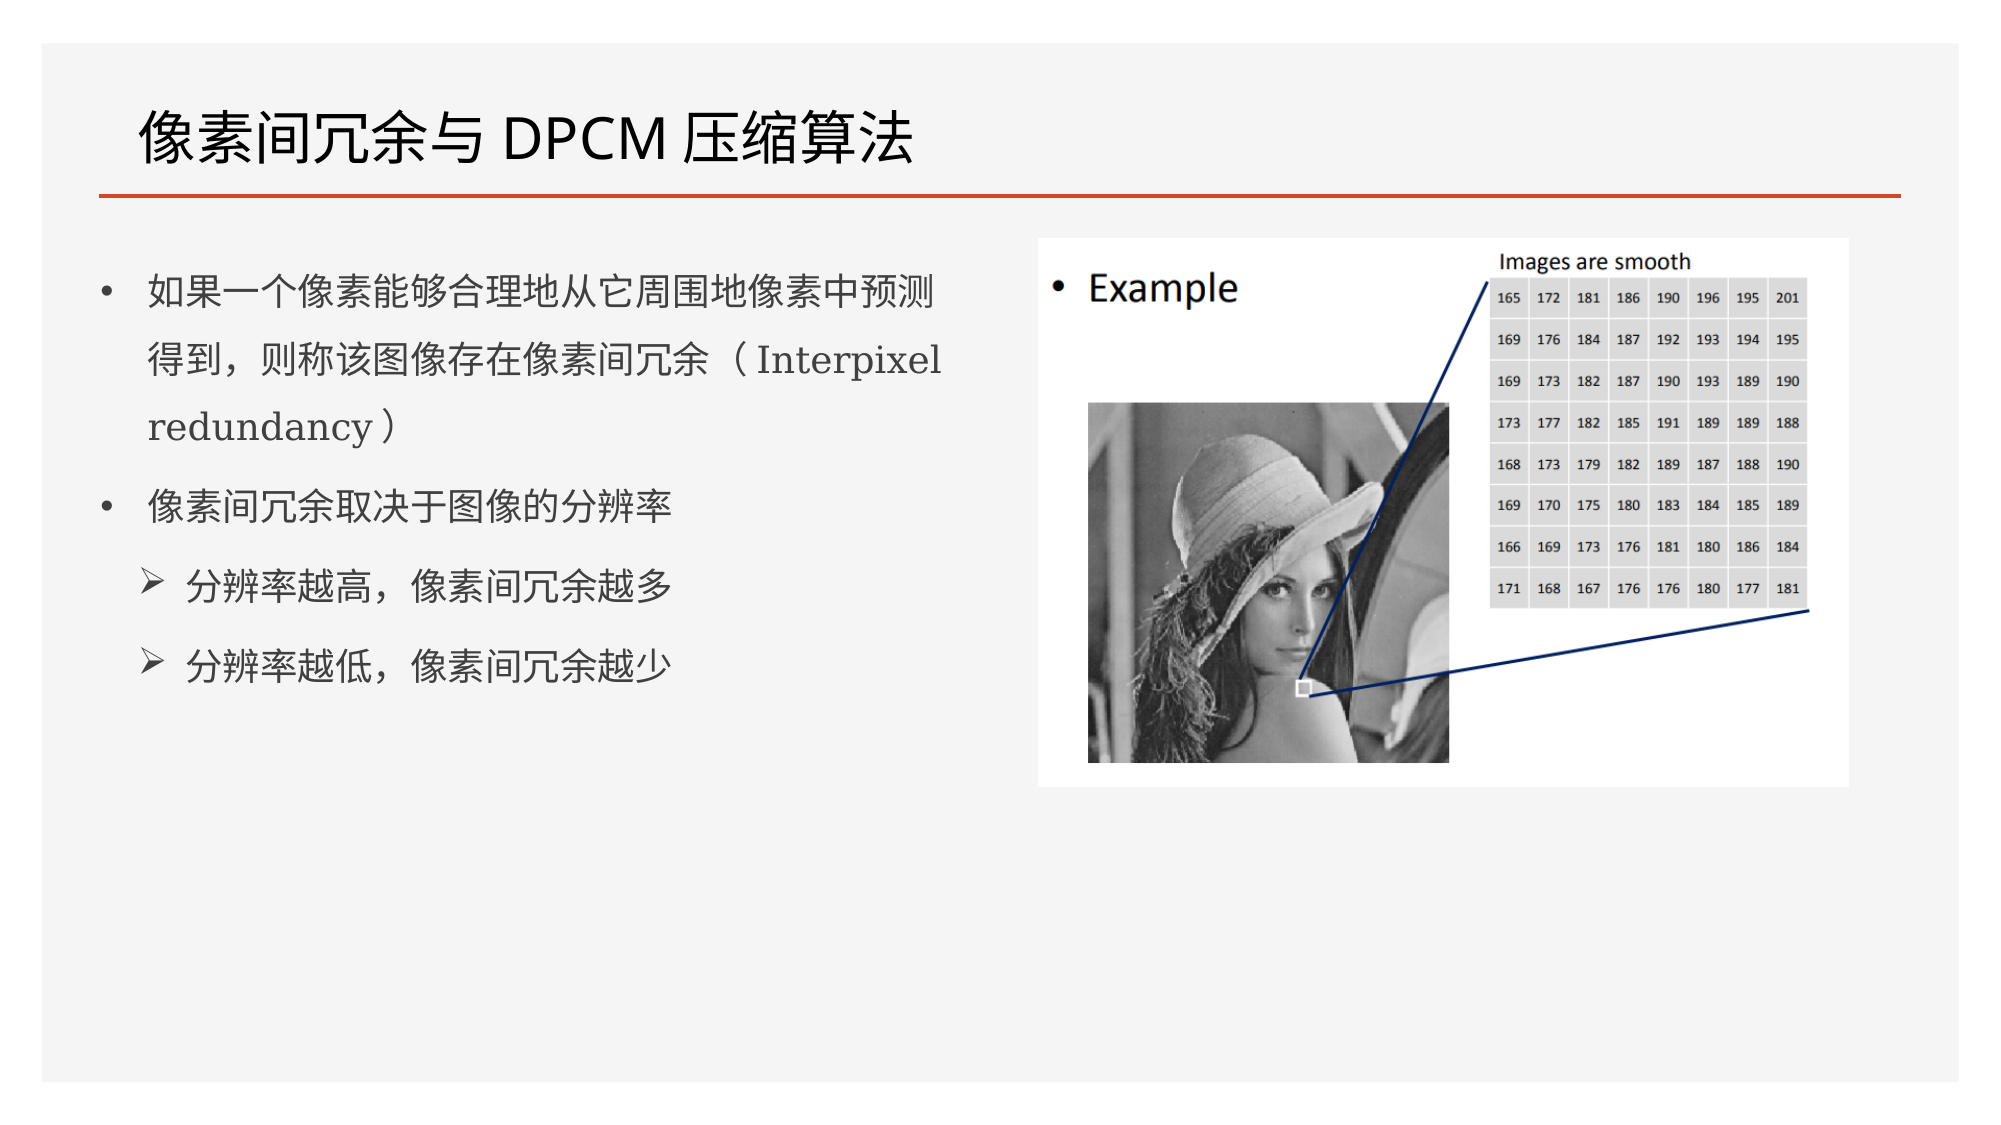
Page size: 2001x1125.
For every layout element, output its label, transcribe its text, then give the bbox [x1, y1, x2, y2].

text_box 如果一个像素能够合理地从它周围地像素中预测得到，则称该图像存在像素间冗余（Interpixel redundancy） 像素间冗余取决于图像的分辨率 分辨率越高，像素间冗余越多 分辨率越低，像素间冗余越少 [85, 238, 962, 922]
picture [1038, 238, 1849, 788]
title 像素间冗余与DPCM压缩算法 [85, 73, 1214, 179]
